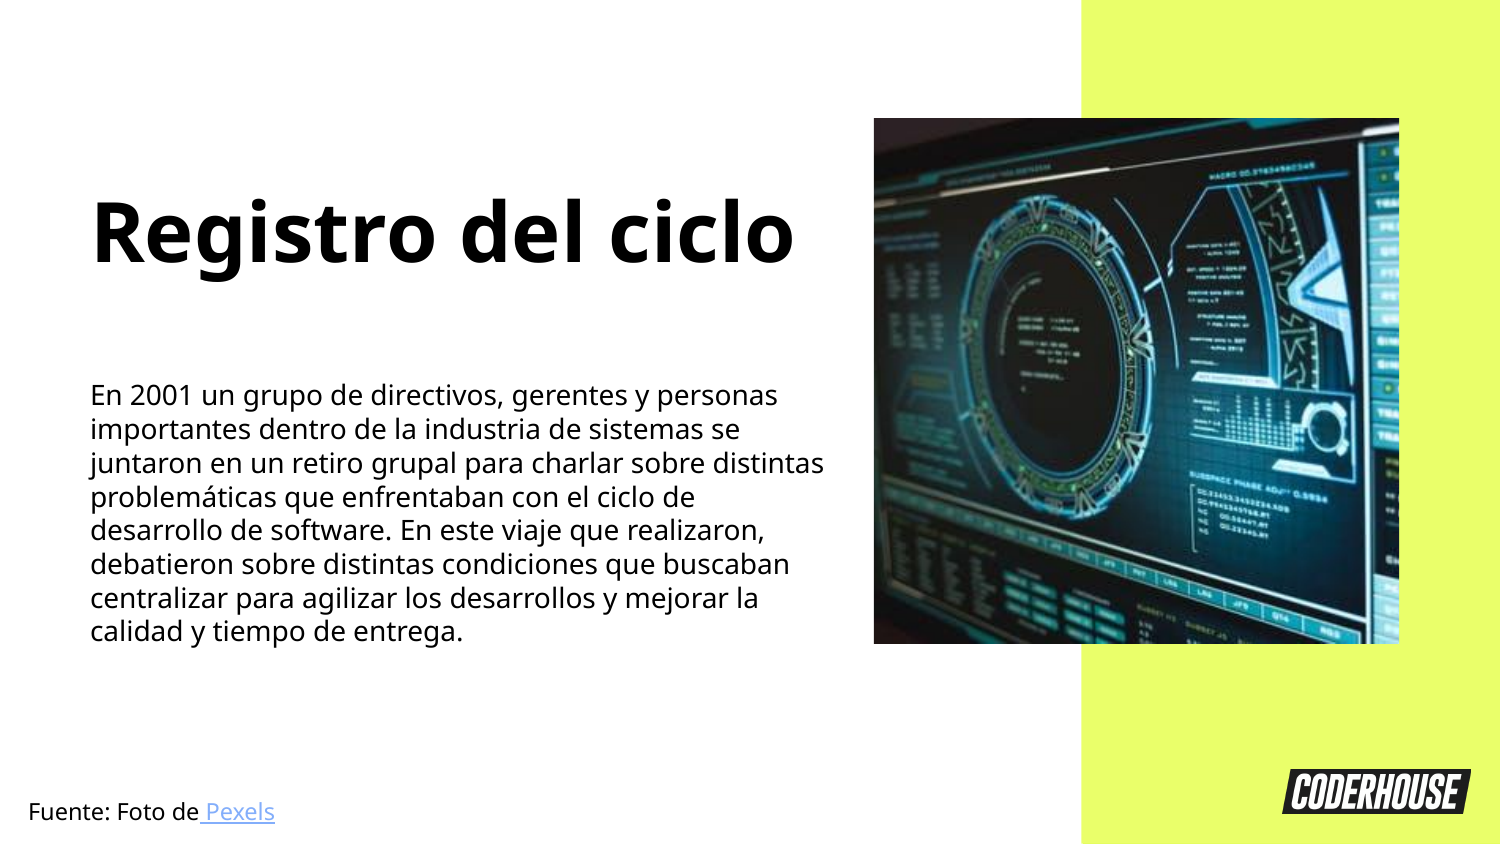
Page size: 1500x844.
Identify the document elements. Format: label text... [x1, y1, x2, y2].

text_box Fuente: Foto de Pexels [13, 776, 814, 844]
text_box En 2001 un grupo de directivos, gerentes y personas importantes dentro de la industria de sistemas se juntaron en un retiro grupal para charlar sobre distintas problemáticas que enfrentaban con el ciclo de desarrollo de software. En este viaje que realizaron, debatieron sobre distintas condiciones que buscaban centralizar para agilizar los desarrollos y mejorar la calidad y tiempo de entrega. [75, 362, 851, 697]
picture [0, 0, 1400, 844]
text_box Registro del ciclo [75, 175, 851, 296]
picture [1281, 769, 1471, 814]
